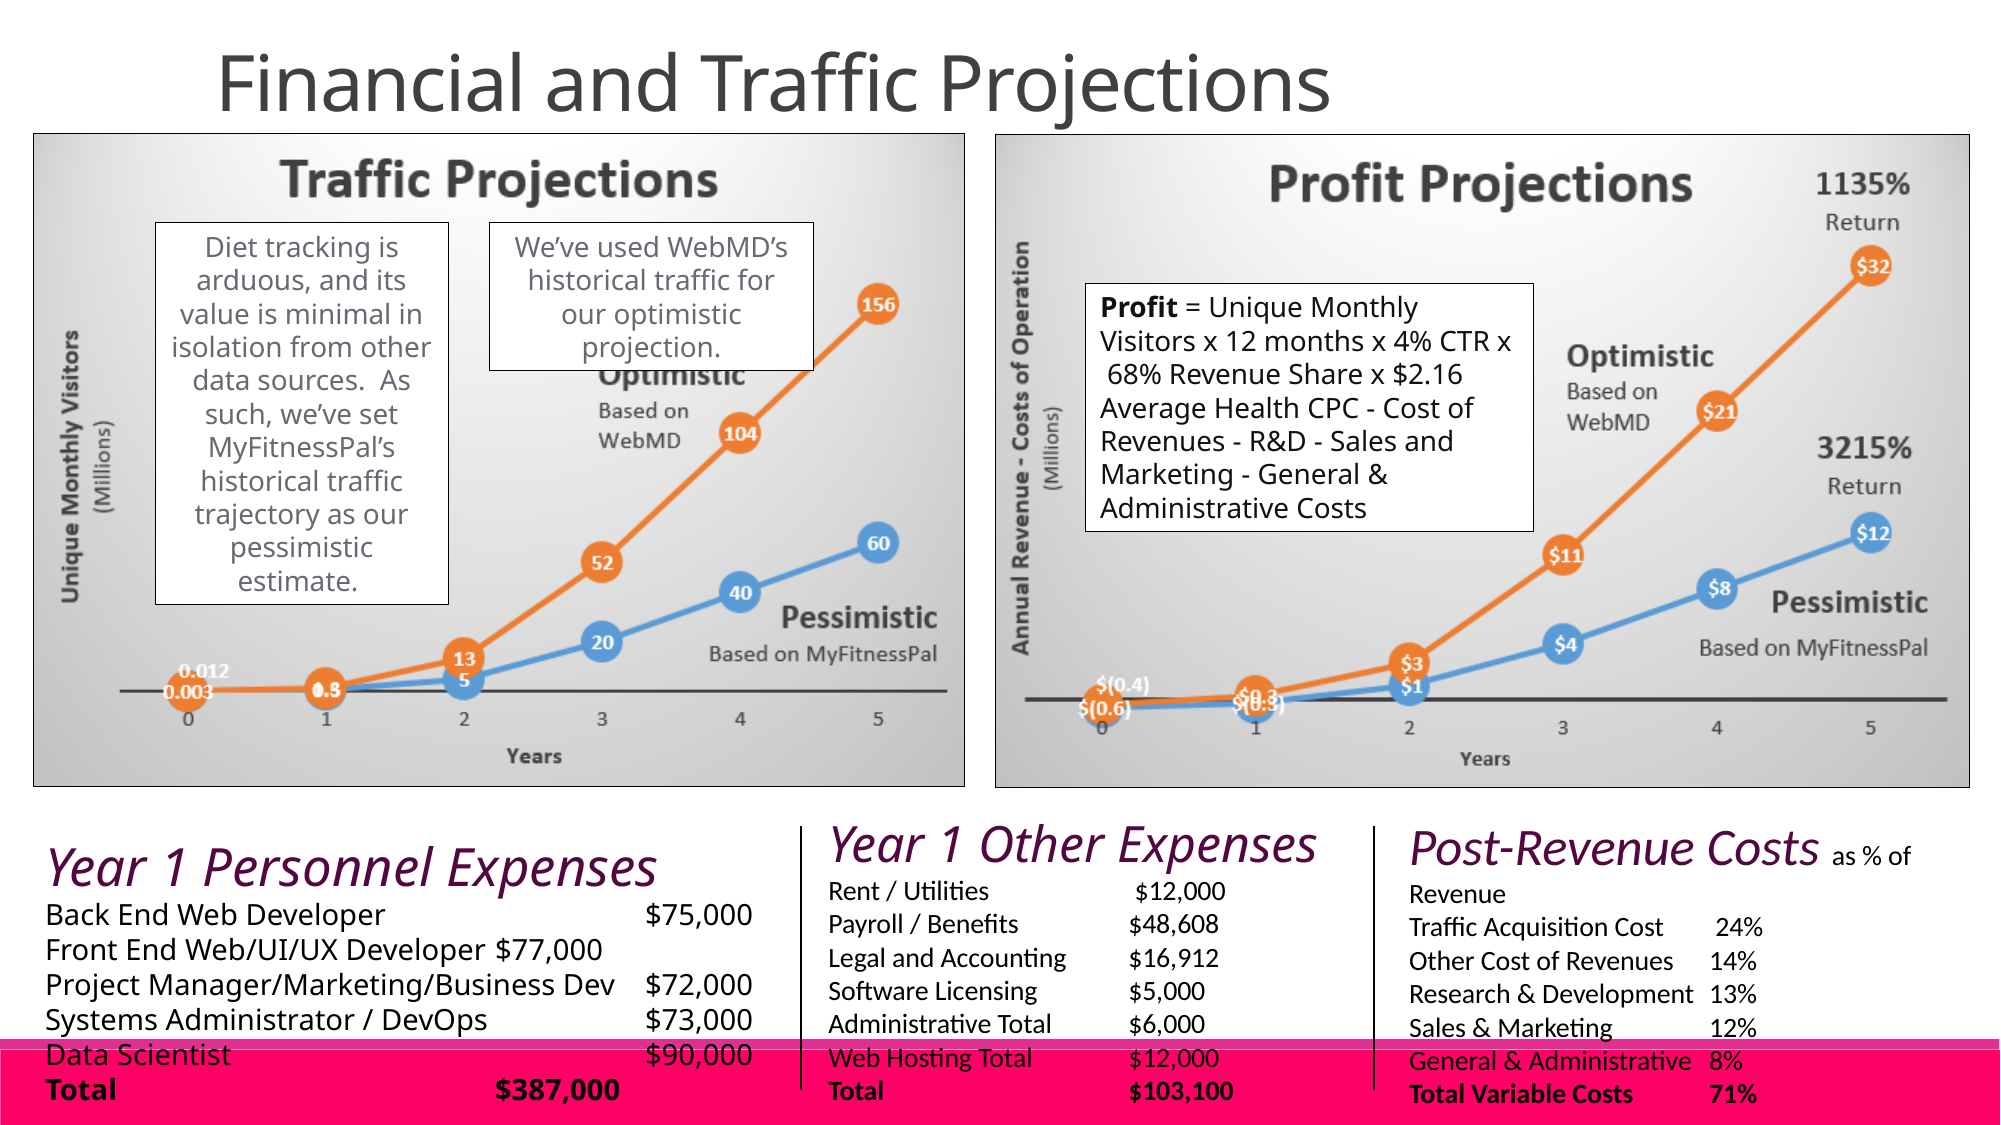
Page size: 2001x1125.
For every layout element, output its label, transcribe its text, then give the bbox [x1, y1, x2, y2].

text_box Year 1 Personnel Expenses Back End Web Developer $75,000 Front End Web/UI/UX Developer $77,000 Project Manager/Marketing/Business Dev $72,000 Systems Administrator / DevOps $73,000 Data Scientist $90,000 Total $387,000 [30, 825, 957, 1125]
text_box Post-Revenue Costs as % of Revenue Traffic Acquisition Cost 24% Other Cost of Revenues 14% Research & Development 13% Sales & Marketing 12% General & Administrative 8% Total Variable Costs 71% [1394, 805, 1990, 1117]
picture [33, 132, 965, 787]
title Financial and Traffic Projections [200, 0, 2000, 135]
text_box Year 1 Other Expenses Rent / Utilities $12,000 Payroll / Benefits $48,608 Legal and Accounting $16,912 Software Licensing $5,000 Administrative Total $6,000 Web Hosting Total $12,000 Total $103,100 [813, 805, 1394, 1114]
picture [994, 134, 1970, 788]
